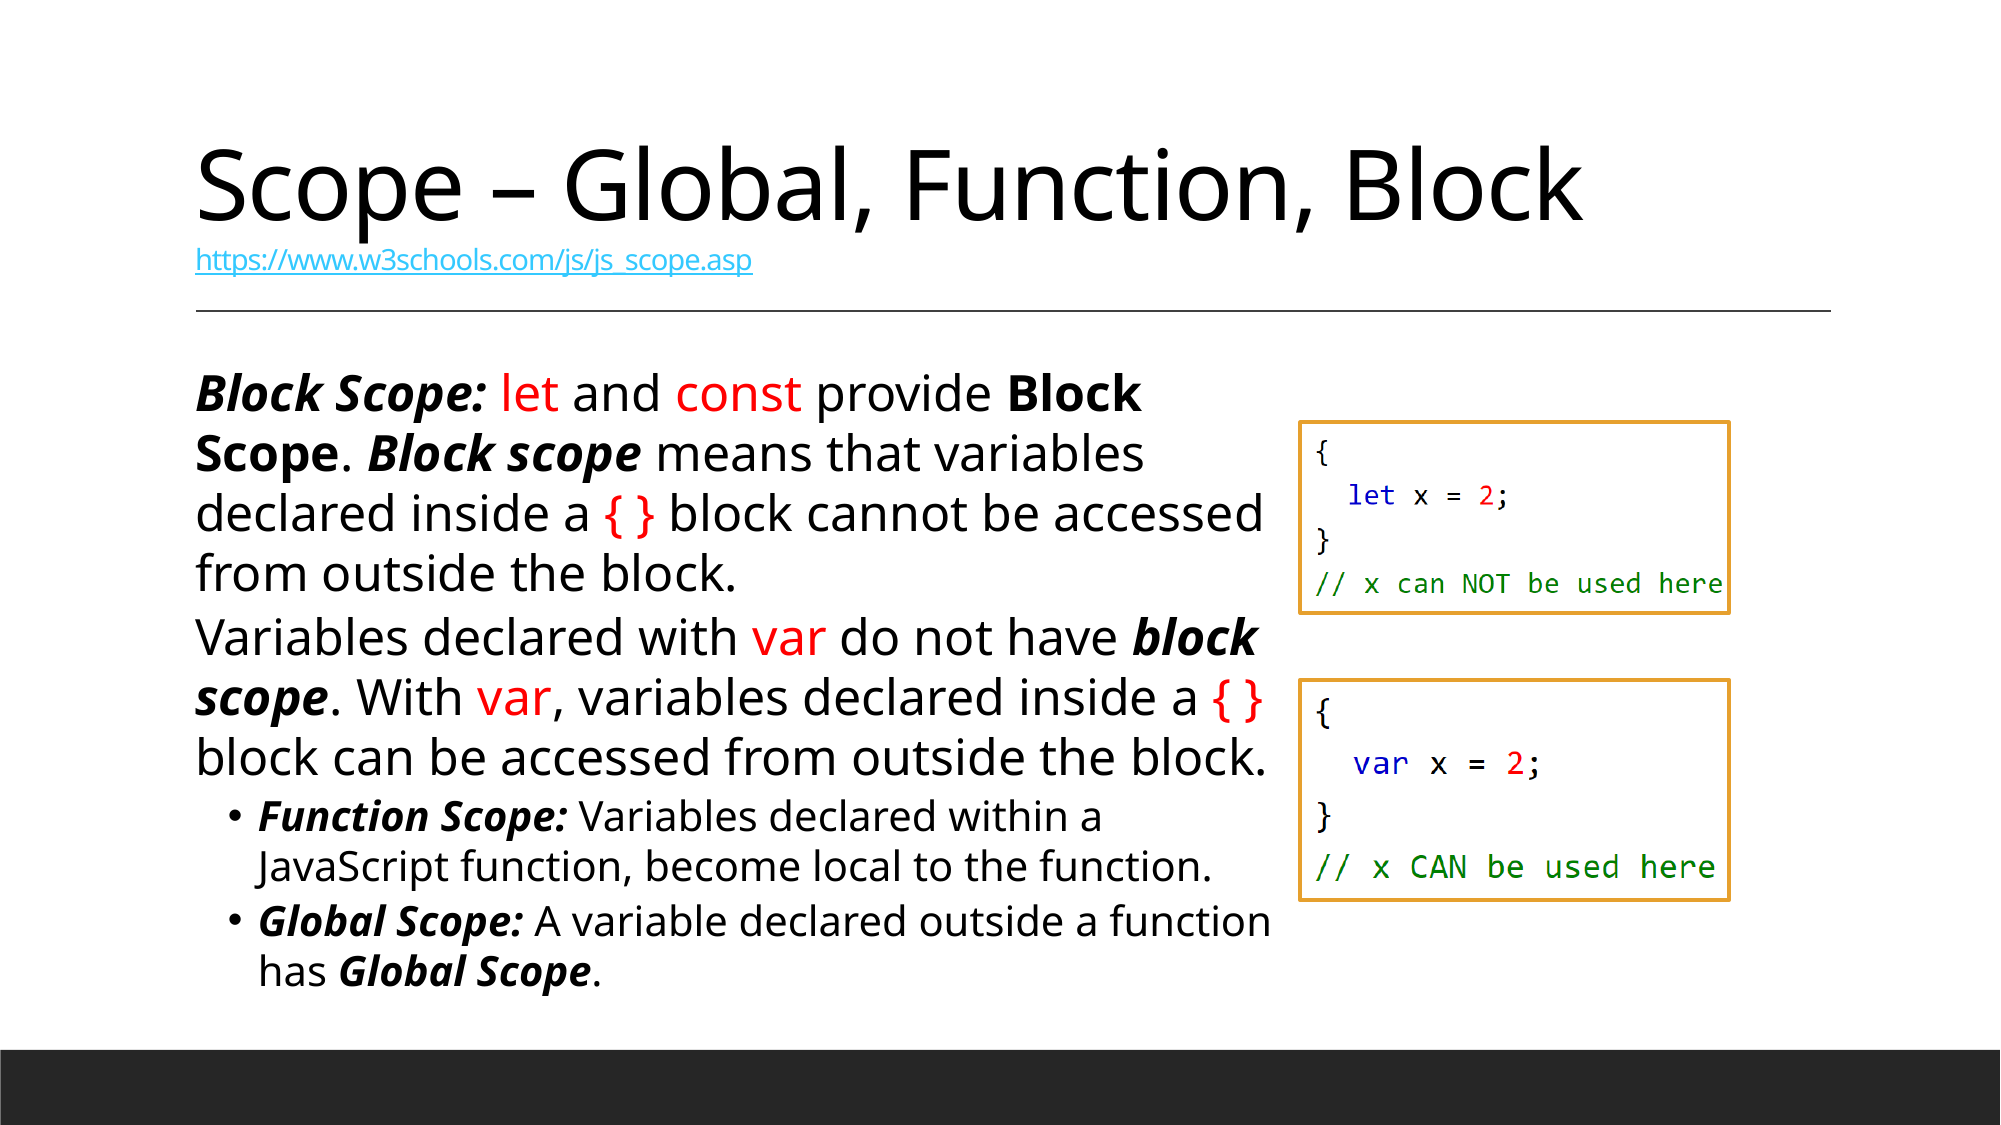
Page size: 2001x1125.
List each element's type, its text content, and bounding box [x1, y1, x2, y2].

picture [1301, 681, 1728, 899]
picture [1301, 423, 1728, 612]
list Block Scope: let and const provide Block Scope. Block scope means that variables declared inside a { } block cannot be accessed from outside the block. Variables declared with var do not have block scope. With var, variables declared inside a { } block can be accessed from outside the block. Function Scope: Variables declared within a JavaScript function, become local to the function. Global Scope: A variable declared outside a function has Global Scope. [180, 315, 1295, 1041]
title Scope – Global, Function, Block https://www.w3schools.com/js/js_scope.asp [180, 47, 1830, 285]
